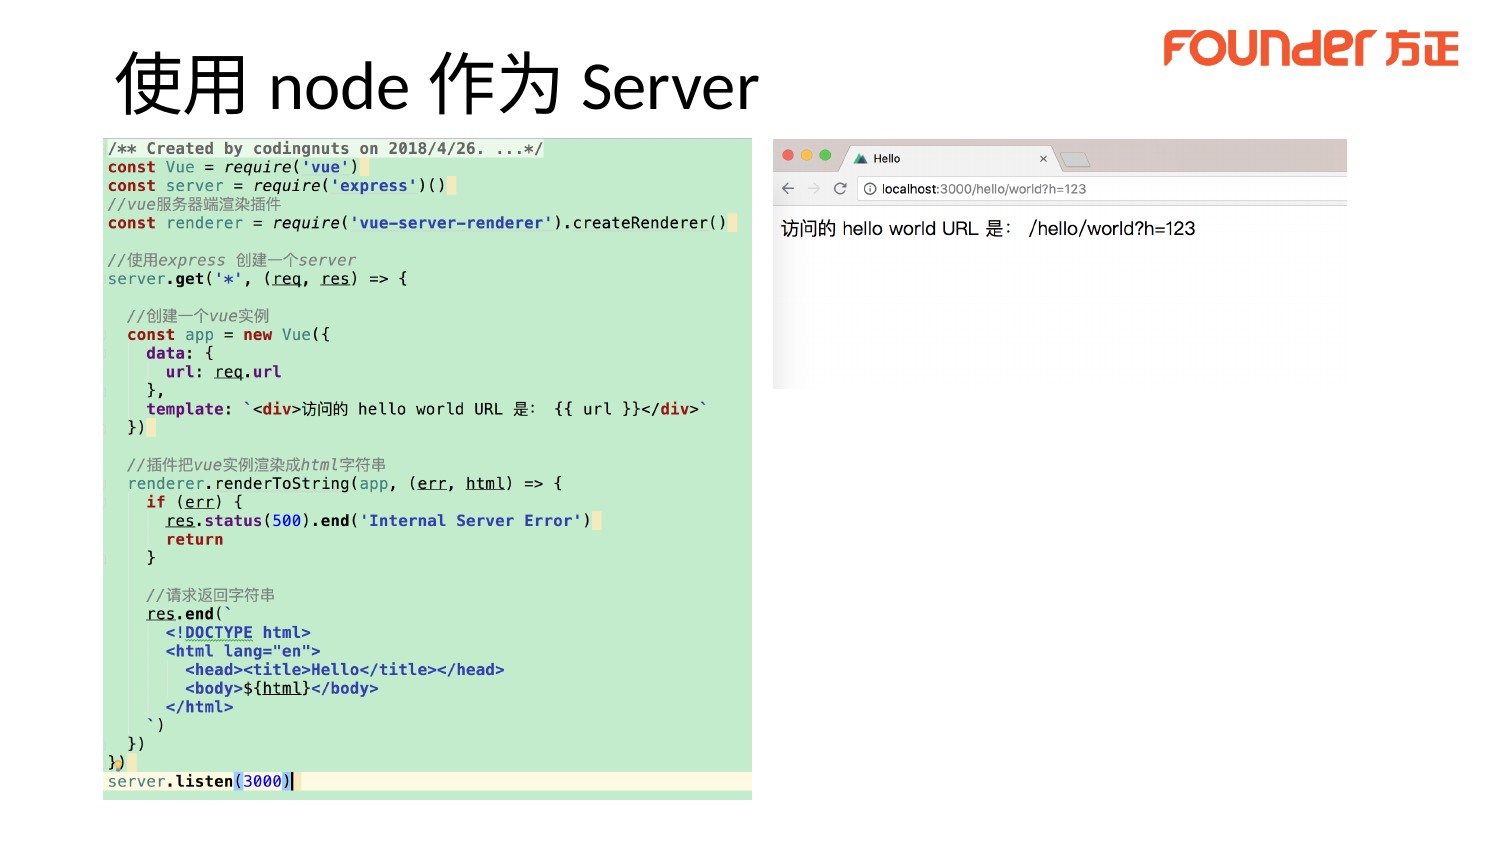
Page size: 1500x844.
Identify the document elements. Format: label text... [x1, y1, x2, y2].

picture [1136, 0, 1485, 102]
picture [773, 139, 1347, 389]
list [103, 138, 752, 800]
title 使用node作为Server [103, 44, 1397, 208]
